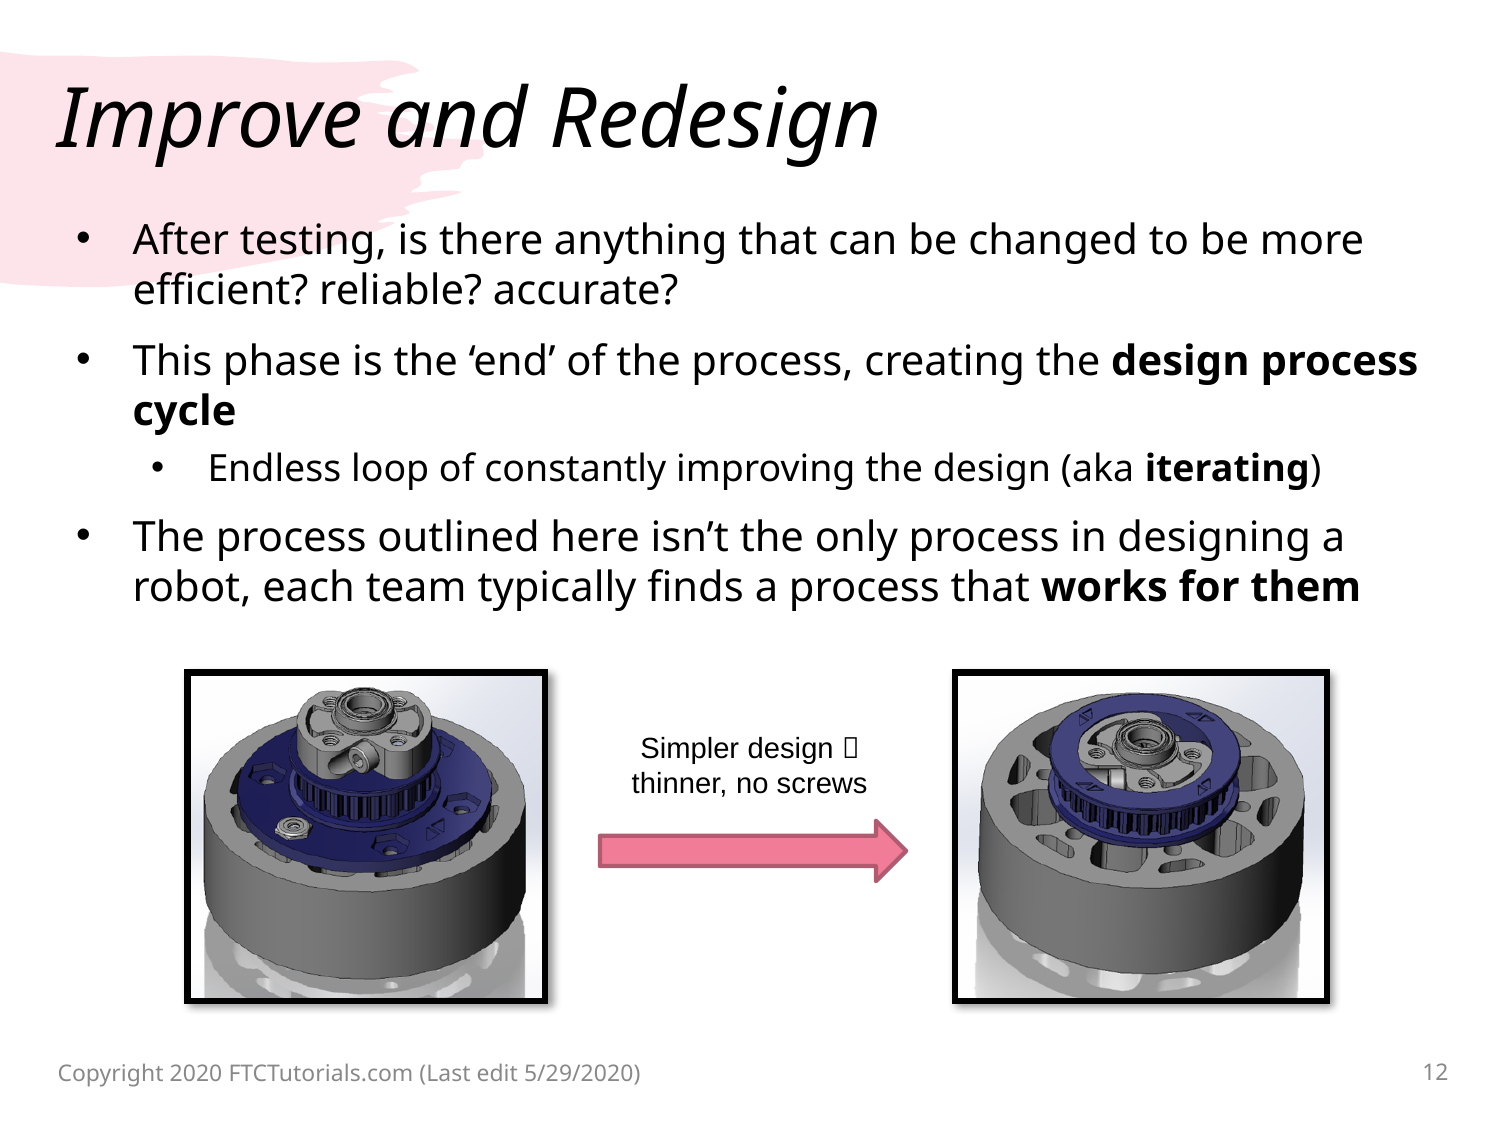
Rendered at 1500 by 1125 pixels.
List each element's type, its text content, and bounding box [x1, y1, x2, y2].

list After testing, is there anything that can be changed to be more efficient? reliable? accurate? This phase is the ‘end’ of the process, creating the design process cycle Endless loop of constantly improving the design (aka iterating) The process outlined here isn’t the only process in designing a robot, each team typically finds a process that works for them [42, 204, 1464, 1030]
slide_number 12 [1378, 1042, 1464, 1103]
picture [190, 675, 543, 999]
text_box [597, 818, 909, 884]
text_box Simpler design  thinner, no screws [599, 722, 900, 807]
title Improve and Redesign [42, 59, 1464, 182]
footer Copyright 2020 FTCTutorials.com (Last edit 5/29/2020) [42, 1042, 718, 1103]
picture [957, 675, 1324, 999]
